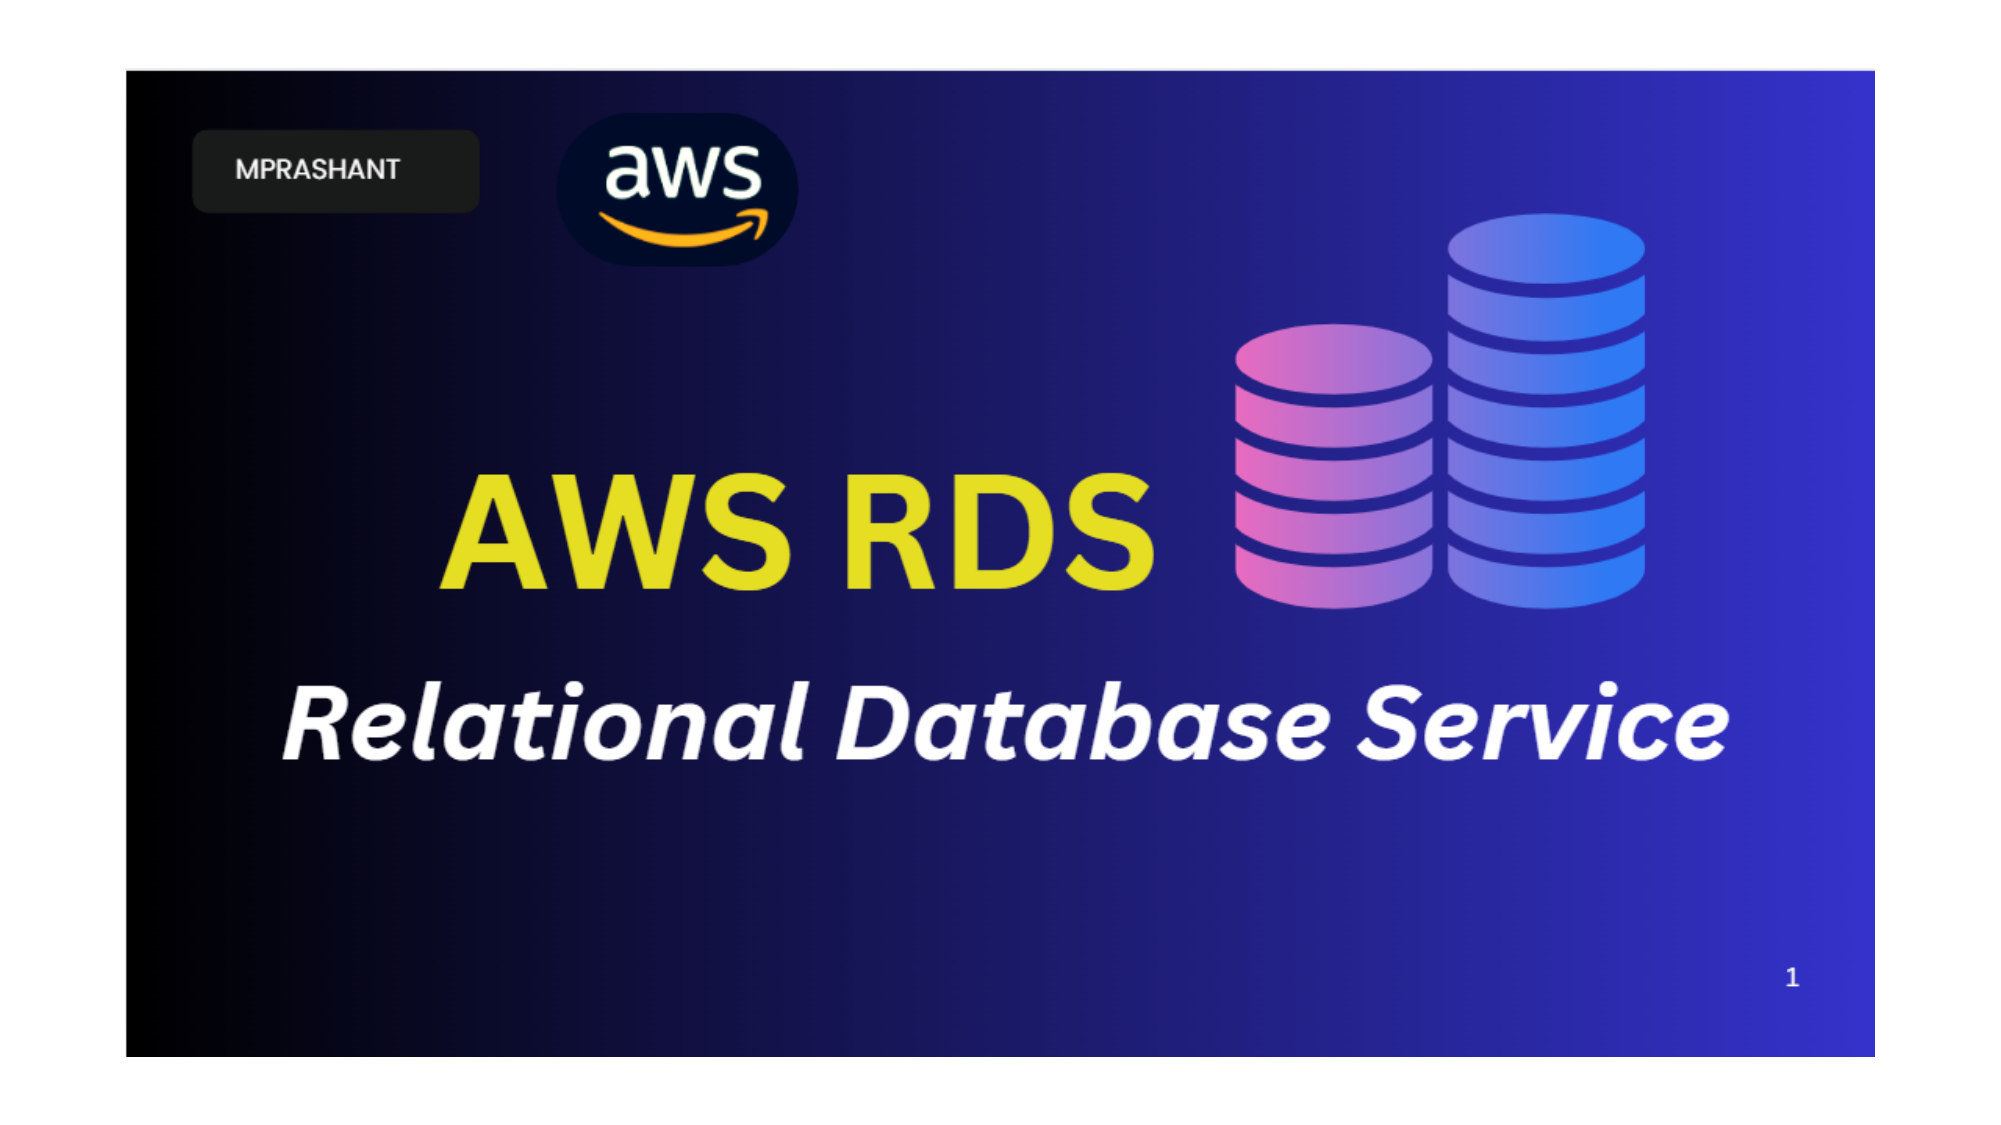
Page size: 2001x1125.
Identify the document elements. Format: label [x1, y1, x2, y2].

picture [125, 68, 1875, 1057]
